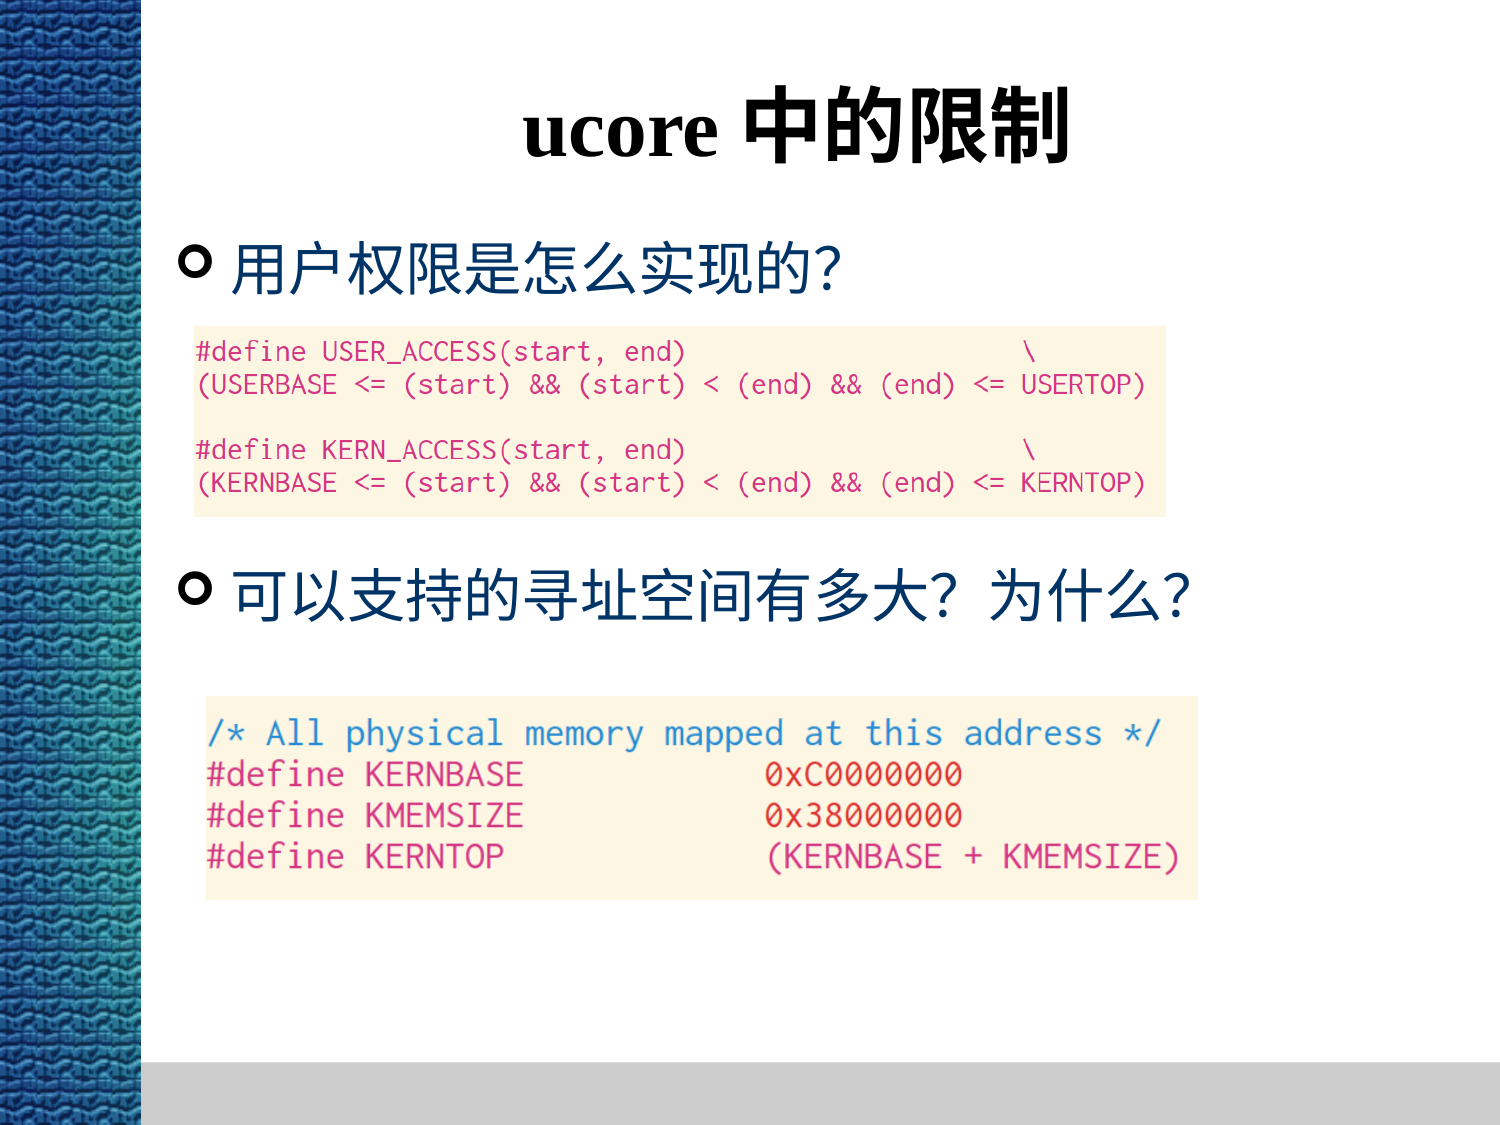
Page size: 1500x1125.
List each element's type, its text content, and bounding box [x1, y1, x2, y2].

picture [206, 695, 1199, 901]
picture [194, 326, 1166, 517]
picture [0, 0, 141, 1125]
list 用户权限是怎么实现的？ 可以支持的寻址空间有多大？为什么？ [159, 224, 1483, 1047]
title ucore中的限制 [159, 50, 1436, 197]
